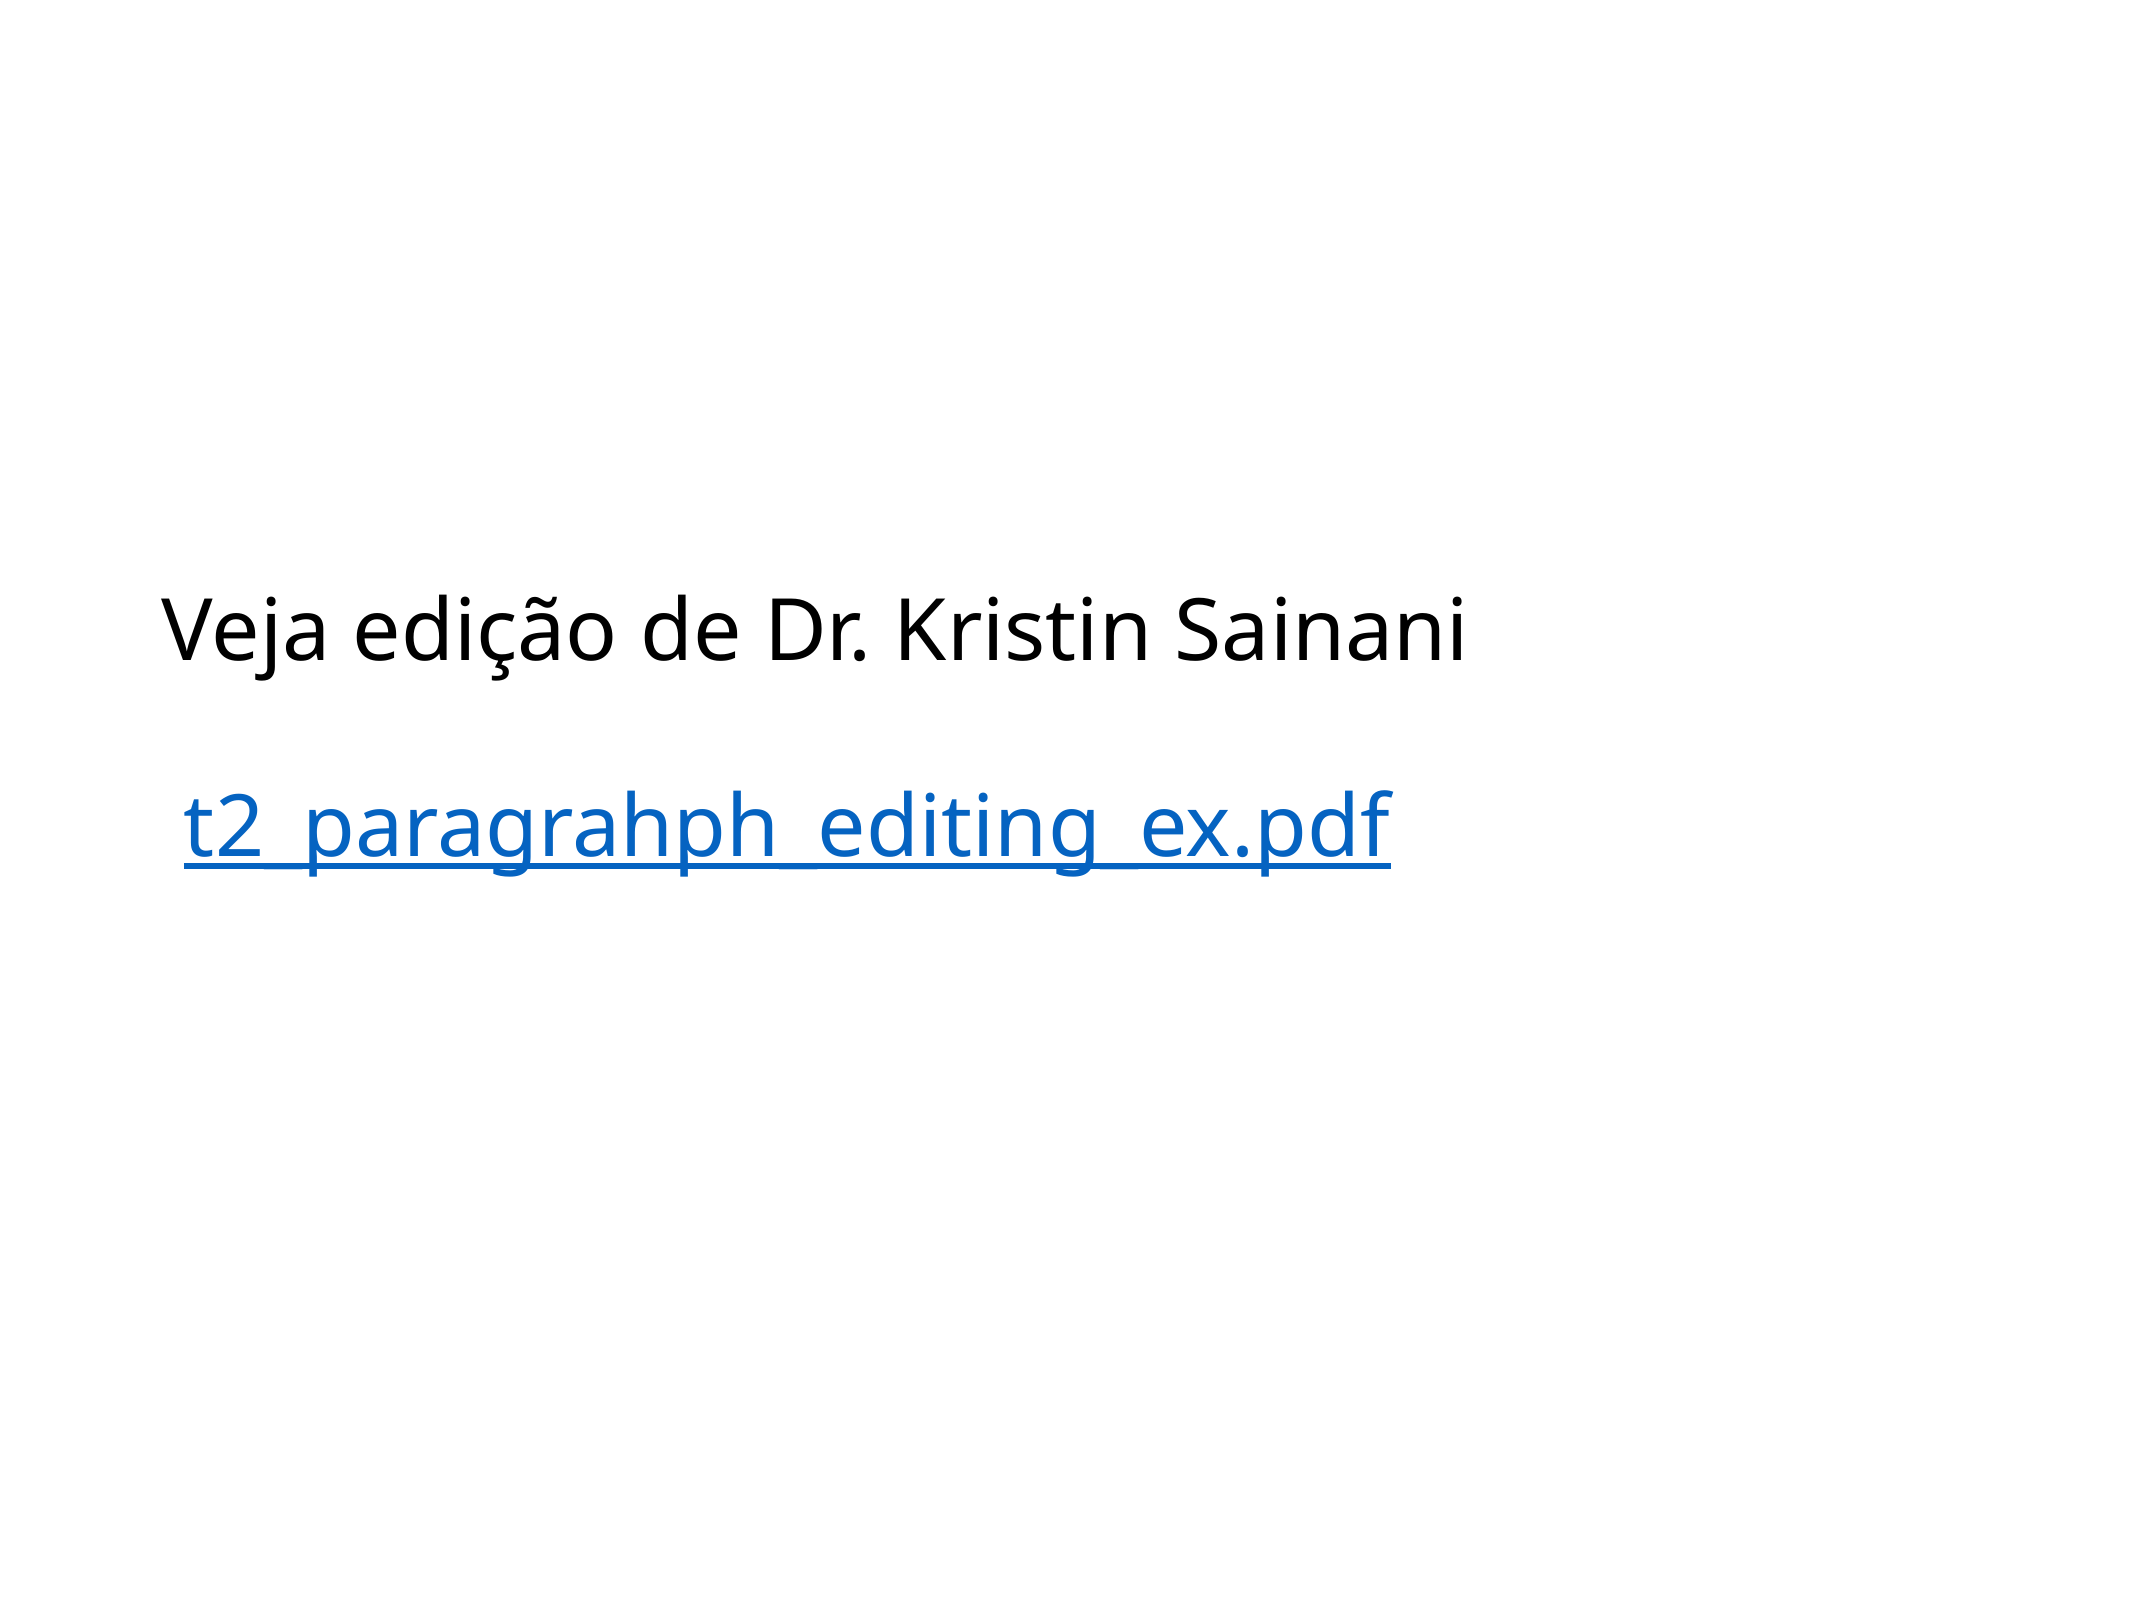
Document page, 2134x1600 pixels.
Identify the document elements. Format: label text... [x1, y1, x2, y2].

title Veja edição de Dr. Kristin Sainani t2_paragrahph_editing_ex.pdf [146, 577, 1987, 887]
